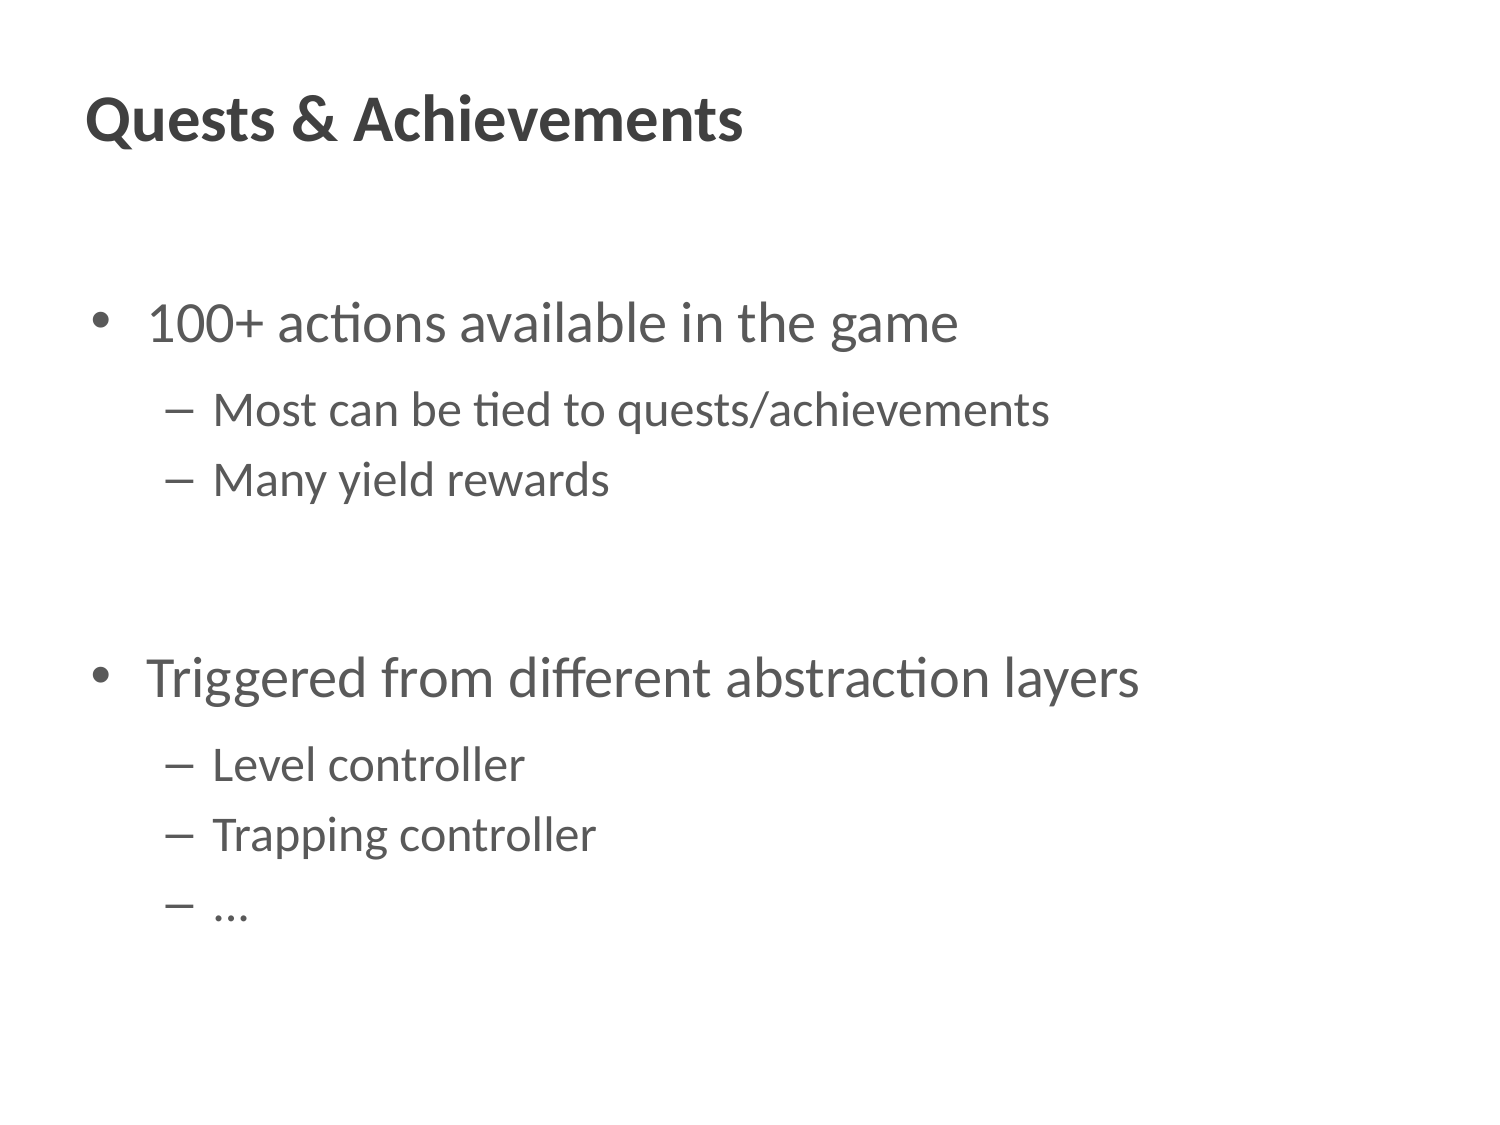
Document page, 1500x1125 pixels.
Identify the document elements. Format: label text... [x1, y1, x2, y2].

list 100+ actions available in the game Most can be tied to quests/achievements Many yield rewards Triggered from different abstraction layers Level controller Trapping controller ... [75, 277, 1426, 1005]
title Quests & Achievements [70, 67, 1421, 155]
